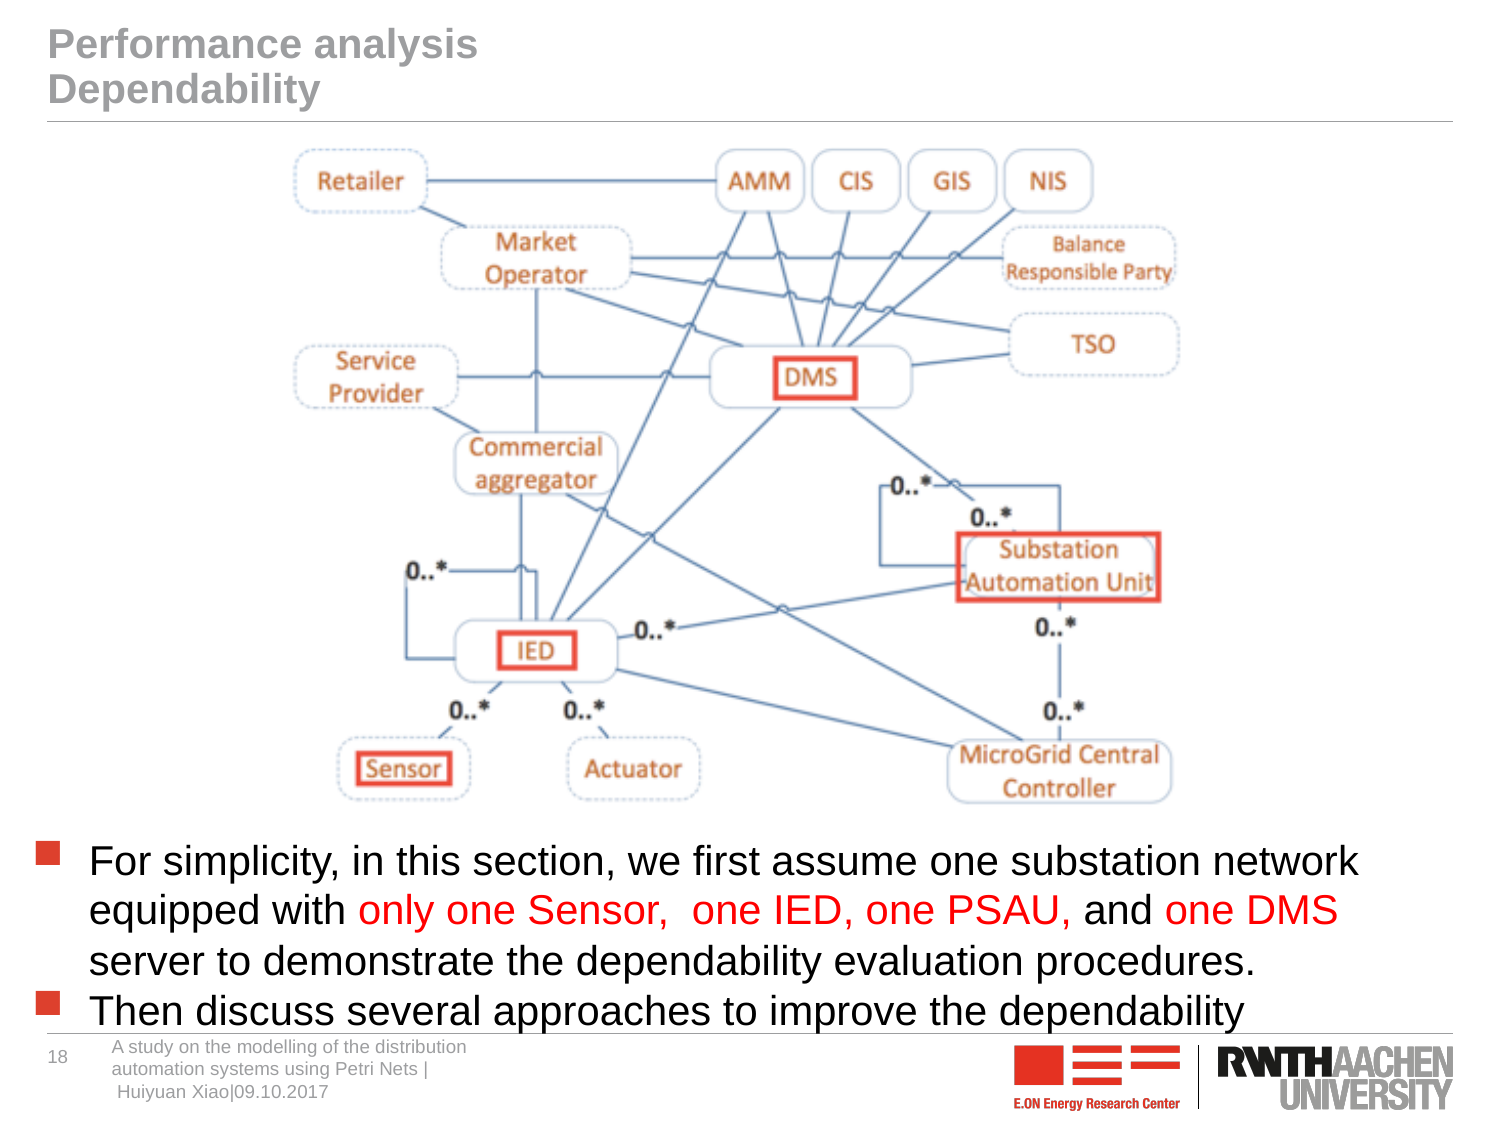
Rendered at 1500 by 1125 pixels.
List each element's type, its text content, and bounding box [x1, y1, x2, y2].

list For simplicity, in this section, we first assume one substation network equipped with only one Sensor, one IED, one PSAU, and one DMS server to demonstrate the dependability evaluation procedures. Then discuss several approaches to improve the dependability [32, 833, 1404, 1045]
picture [1013, 1045, 1180, 1112]
picture [275, 147, 1199, 823]
picture [1218, 1046, 1453, 1111]
title Performance analysis Dependability [47, 23, 1453, 113]
